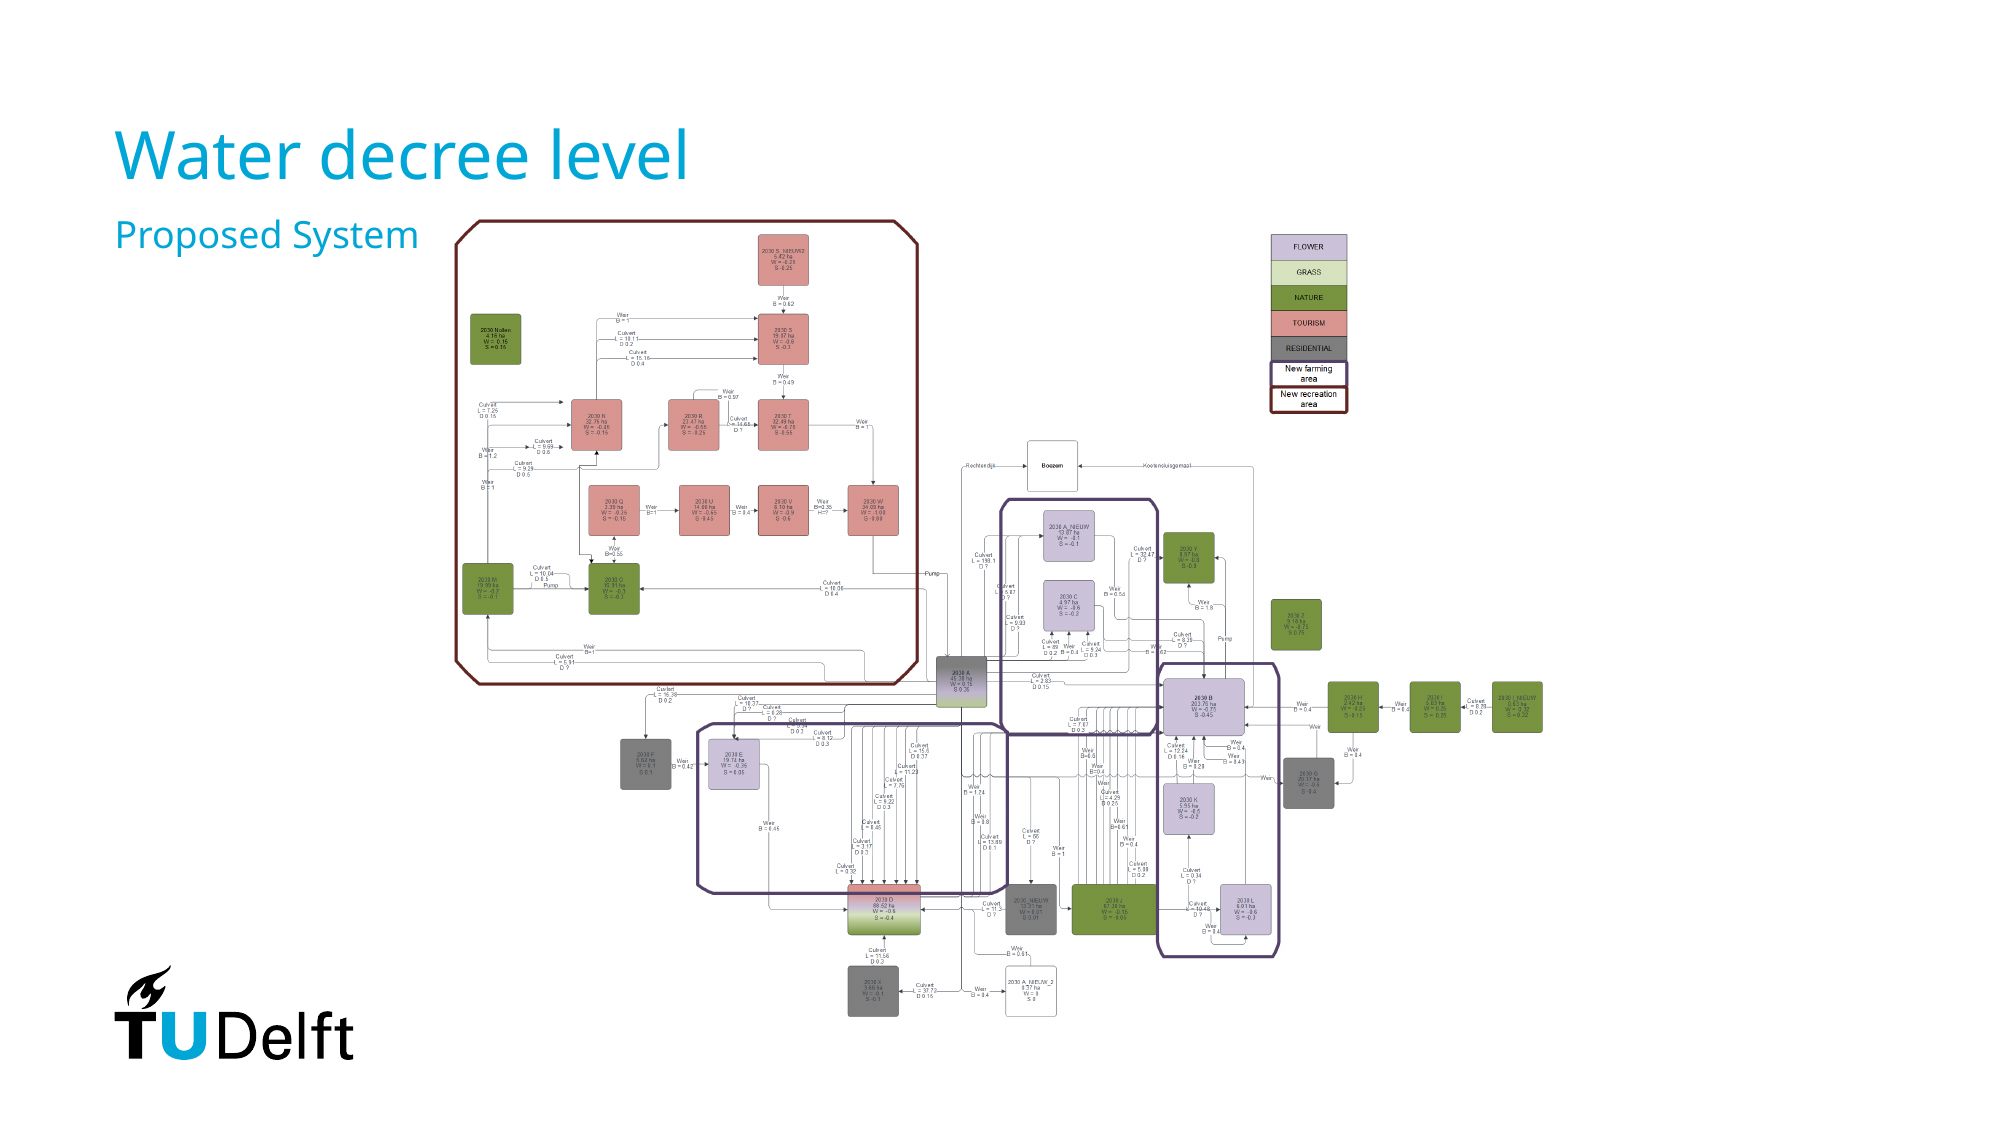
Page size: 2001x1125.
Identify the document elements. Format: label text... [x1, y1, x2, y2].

picture [454, 219, 1543, 1017]
title Water decree level [114, 121, 1883, 203]
text_box Proposed System [114, 216, 434, 268]
